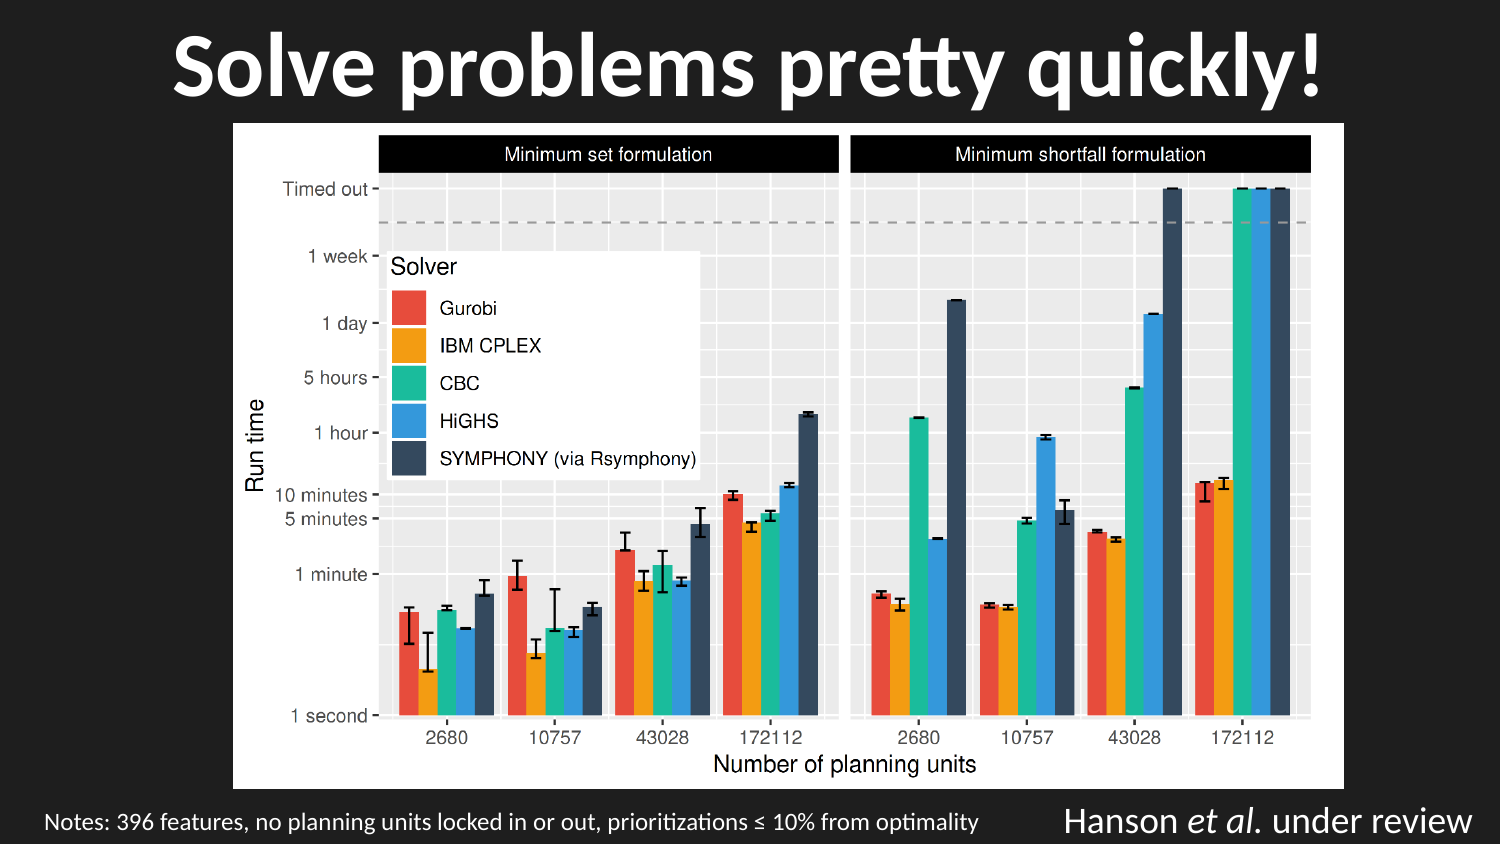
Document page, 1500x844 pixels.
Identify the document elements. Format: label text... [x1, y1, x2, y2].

text_box Hanson et al. under review [1048, 788, 1500, 844]
text_box Notes: 396 features, no planning units locked in or out, prioritizations ≤ 10% from optimality [29, 798, 1023, 843]
title Solve problems pretty quickly! [75, 0, 1425, 124]
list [233, 122, 1344, 790]
